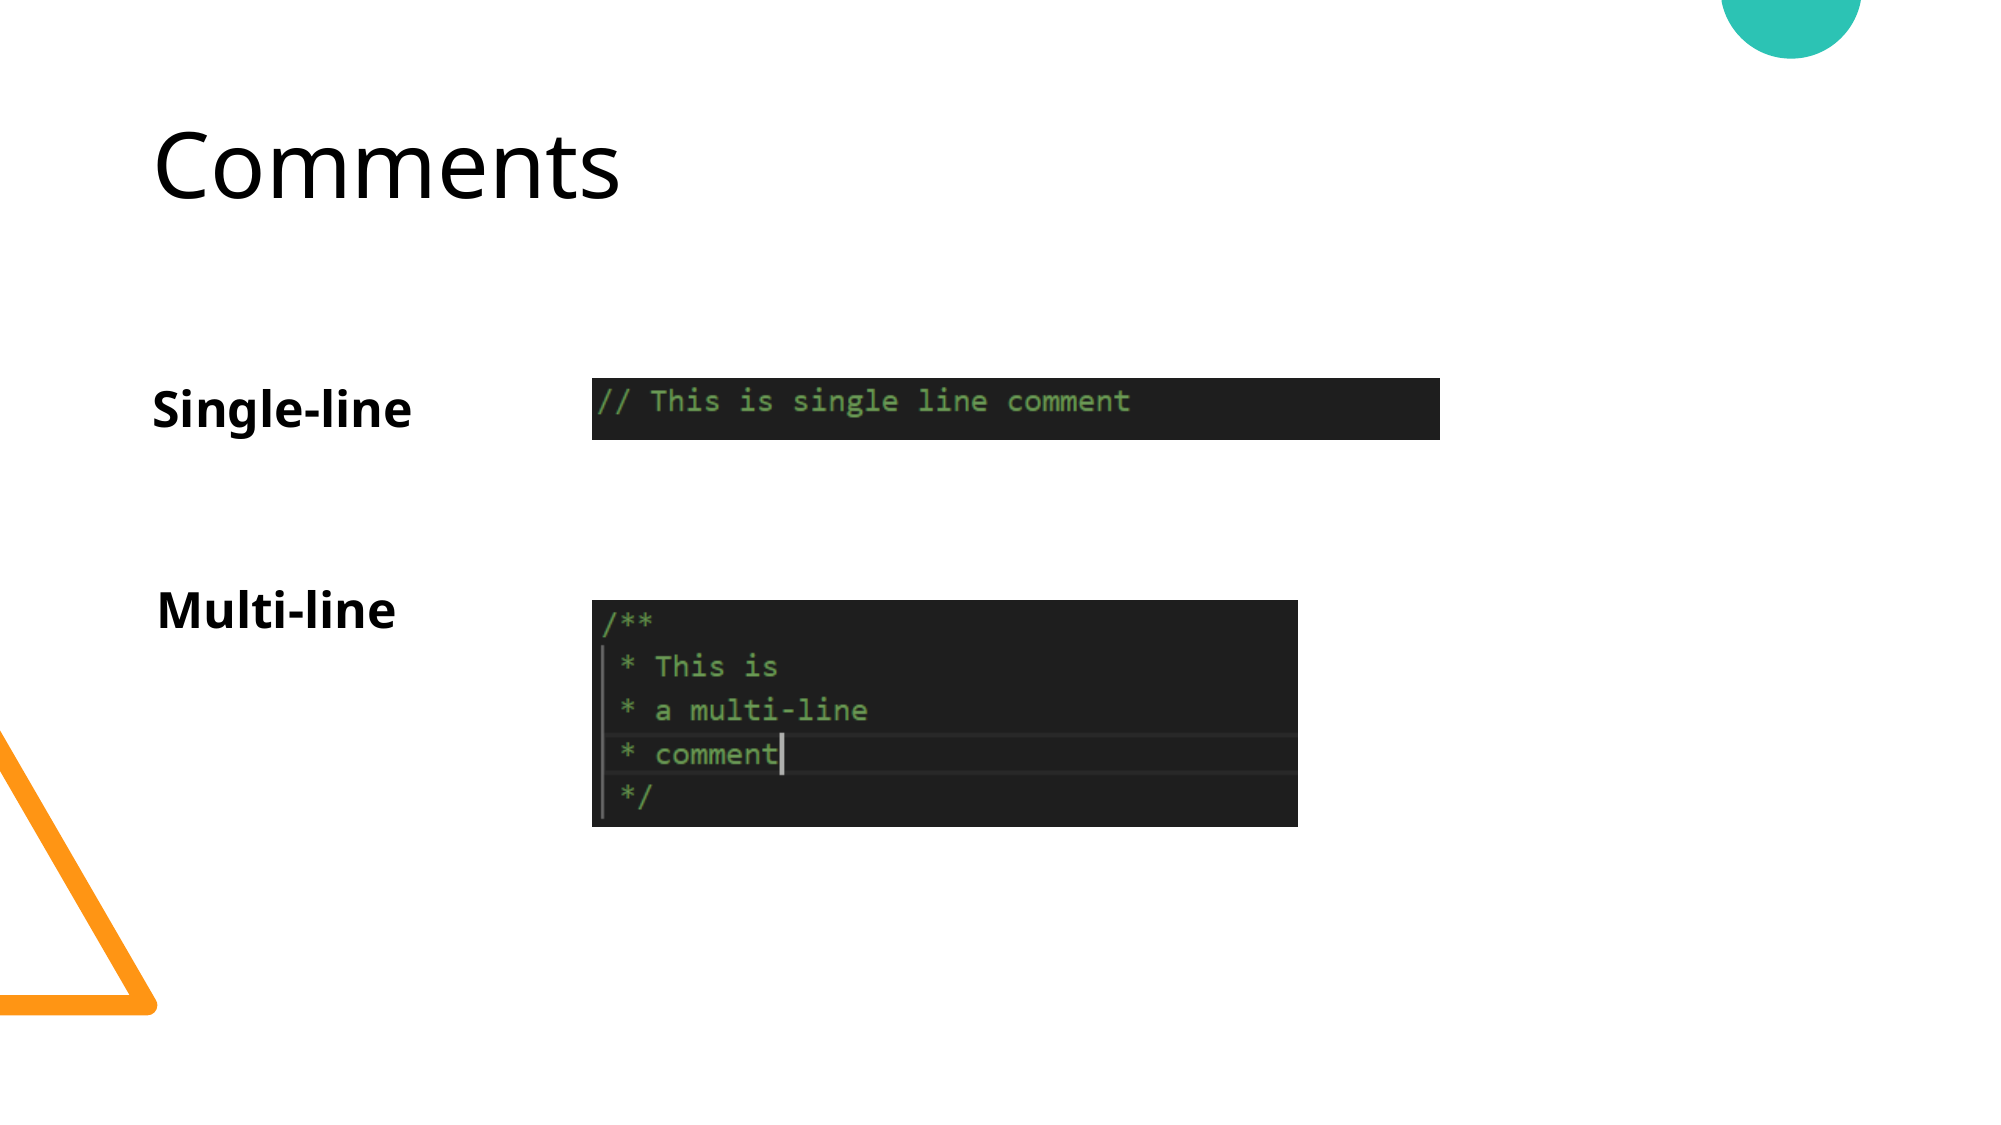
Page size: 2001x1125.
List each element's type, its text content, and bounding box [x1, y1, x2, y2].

picture [592, 599, 1298, 827]
list Single-line [137, 311, 984, 447]
title Comments [137, 59, 1863, 278]
text_box Multi-line [141, 512, 988, 648]
picture [592, 378, 1440, 440]
